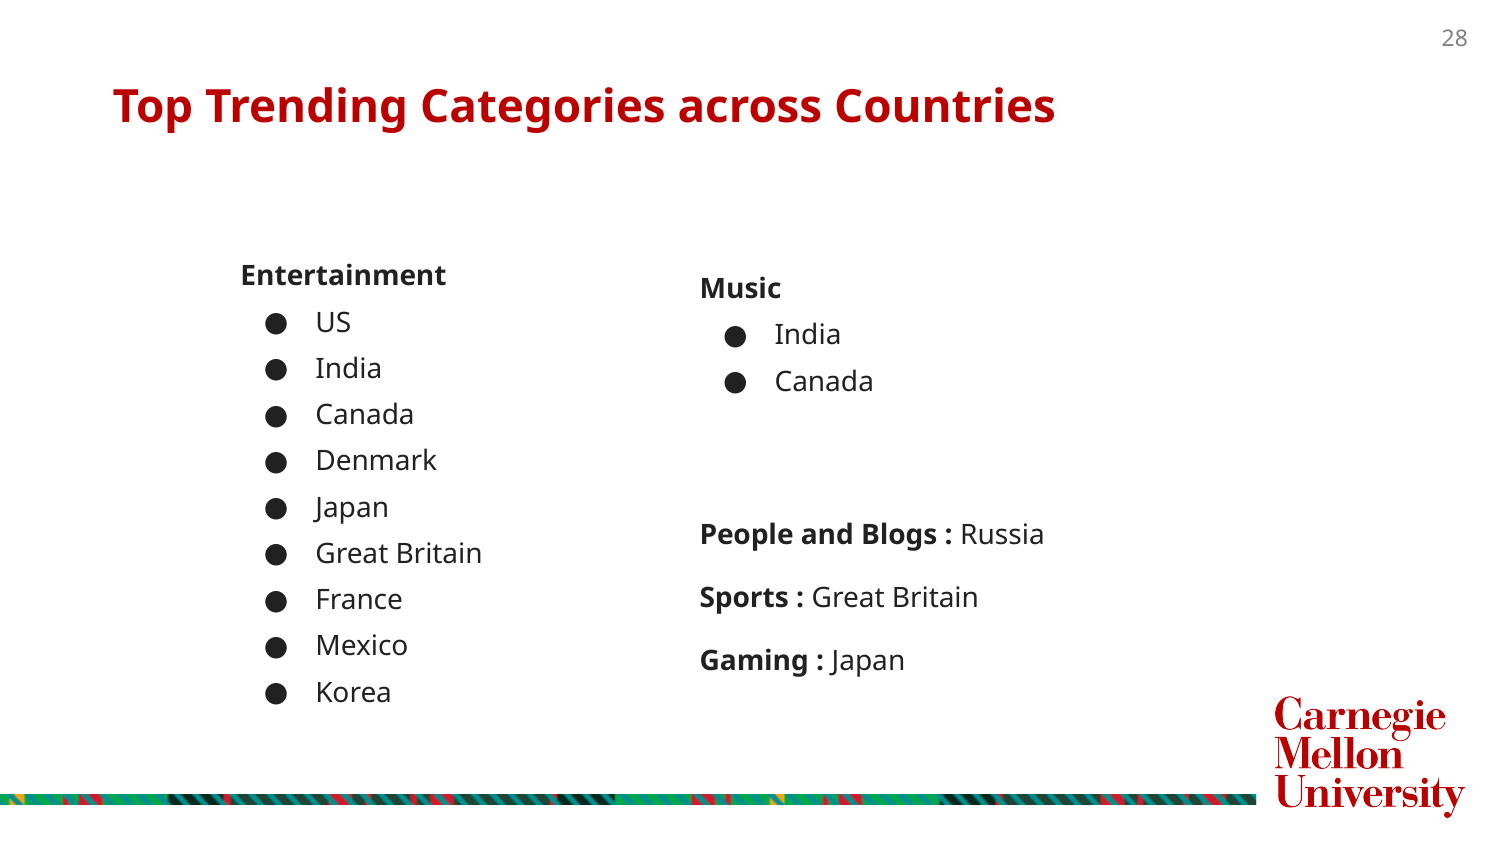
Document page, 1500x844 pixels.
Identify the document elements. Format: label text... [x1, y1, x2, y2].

text_box [506, 649, 888, 714]
text_box Music India Canada [684, 238, 1066, 412]
text_box Top Trending Categories across Countries [97, 61, 1174, 147]
picture [1275, 696, 1465, 818]
text_box Entertainment US India Canada Denmark Japan Great Britain France Mexico Korea [225, 225, 607, 723]
text_box People and Blogs : Russia Sports : Great Britain Gaming : Japan [684, 484, 1126, 692]
picture [0, 794, 1257, 805]
